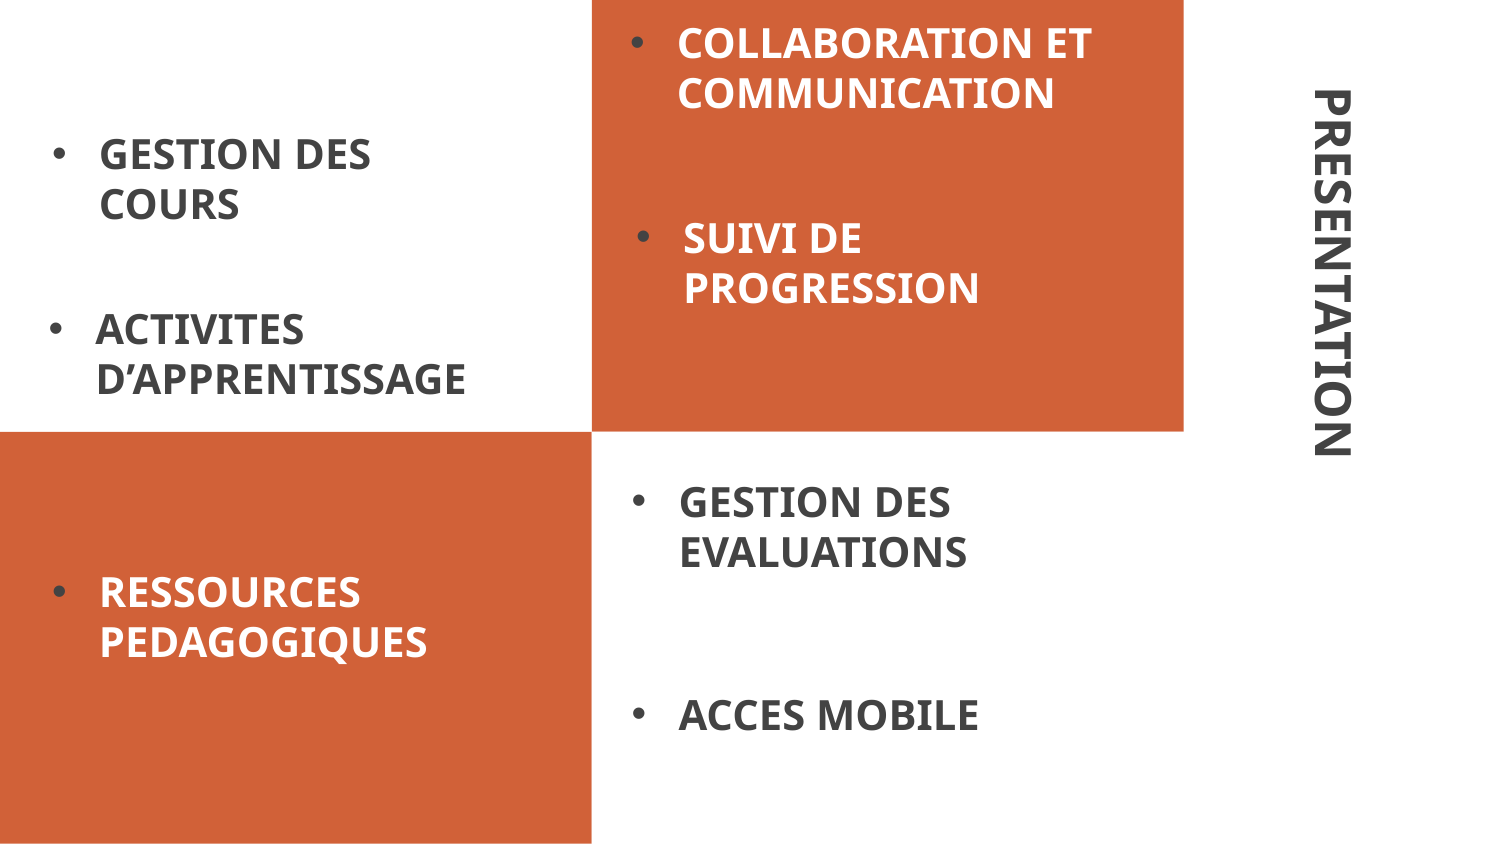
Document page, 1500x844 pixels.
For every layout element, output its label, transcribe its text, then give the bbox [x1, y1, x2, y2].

text_box [591, 431, 1184, 844]
text_box [591, 0, 1184, 431]
title RESSOURCES PEDAGOGIQUES [37, 548, 508, 681]
title PRESENTATION [1295, 71, 1376, 549]
title GESTION DES EVALUATIONS [616, 468, 1079, 591]
text_box [9, 4, 591, 431]
text_box [0, 431, 591, 844]
title GESTION DES COURS [37, 137, 508, 244]
title COLLABORATION ET COMMUNICATION [614, 12, 1116, 133]
text_box ACTIVITES D’APPRENTISSAGE [33, 269, 568, 418]
text_box ACCES MOBILE [616, 660, 1079, 754]
text_box SUIVI DE PROGRESSION [621, 220, 1084, 327]
